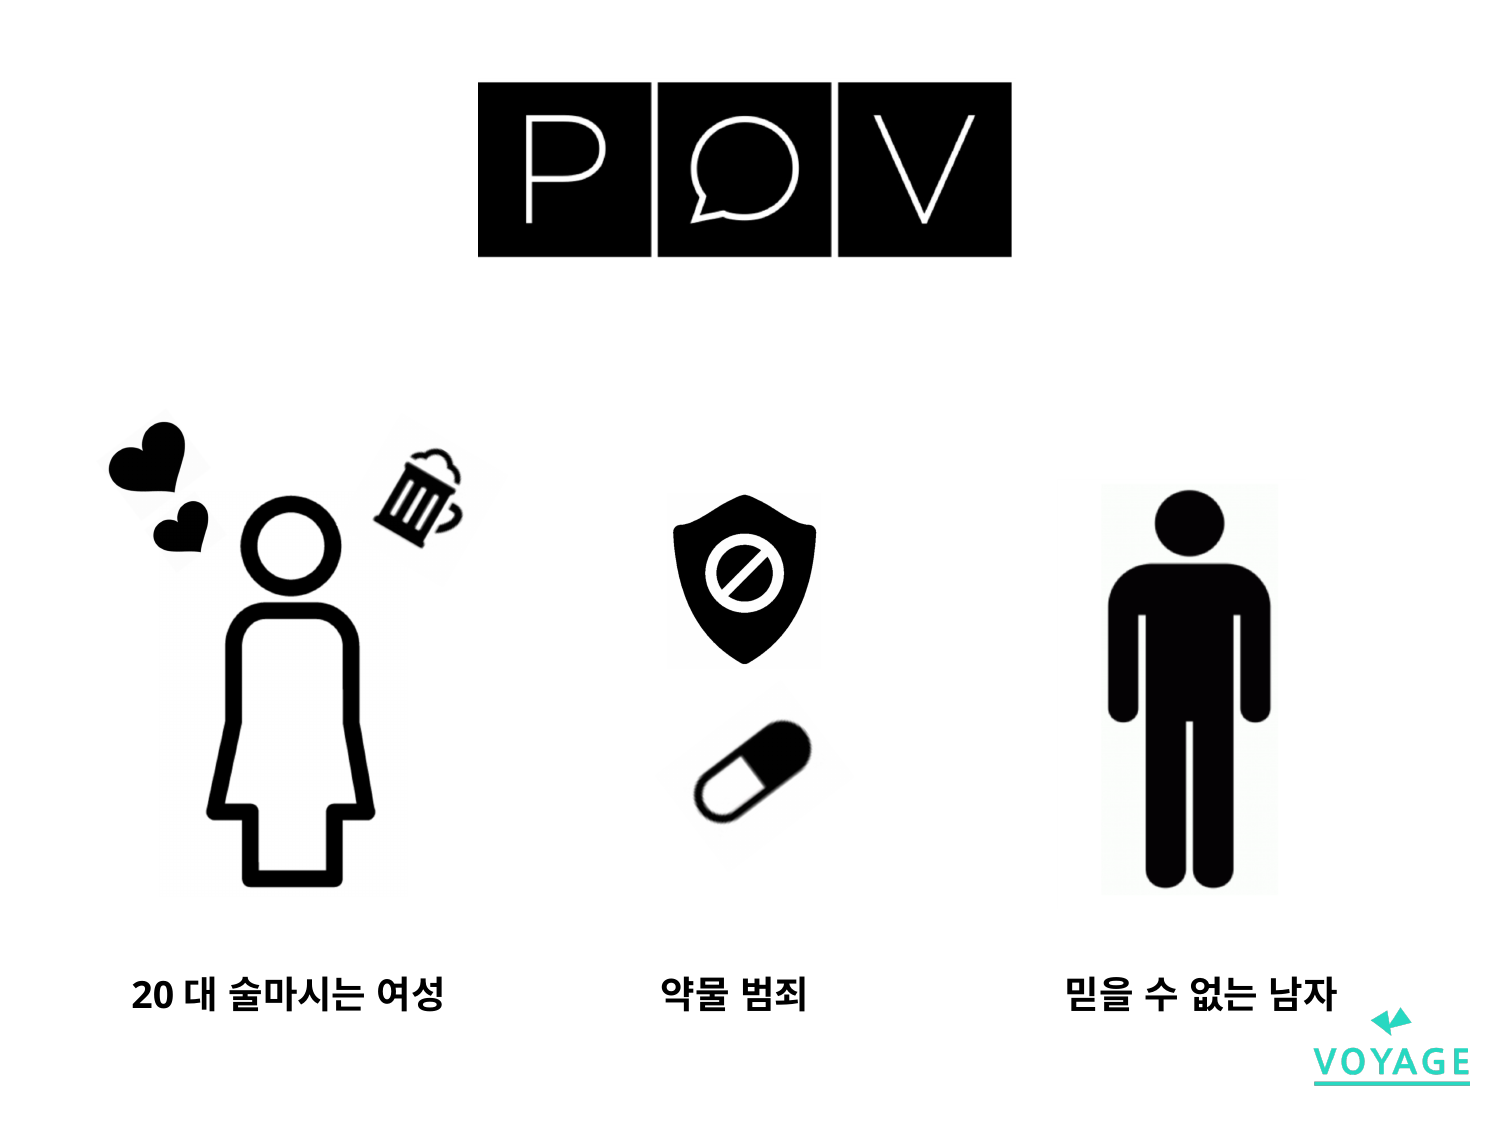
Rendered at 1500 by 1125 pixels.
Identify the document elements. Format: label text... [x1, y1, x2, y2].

picture [1056, 479, 1306, 909]
picture [478, 77, 1016, 260]
picture [656, 681, 853, 871]
picture [97, 409, 507, 898]
text_box 20대 술마시는 여성 [116, 963, 461, 1023]
picture [1293, 1007, 1491, 1101]
text_box 믿을 수 없는 남자 [1049, 963, 1353, 1024]
picture [666, 493, 822, 669]
text_box 약물 범죄 [645, 963, 825, 1023]
